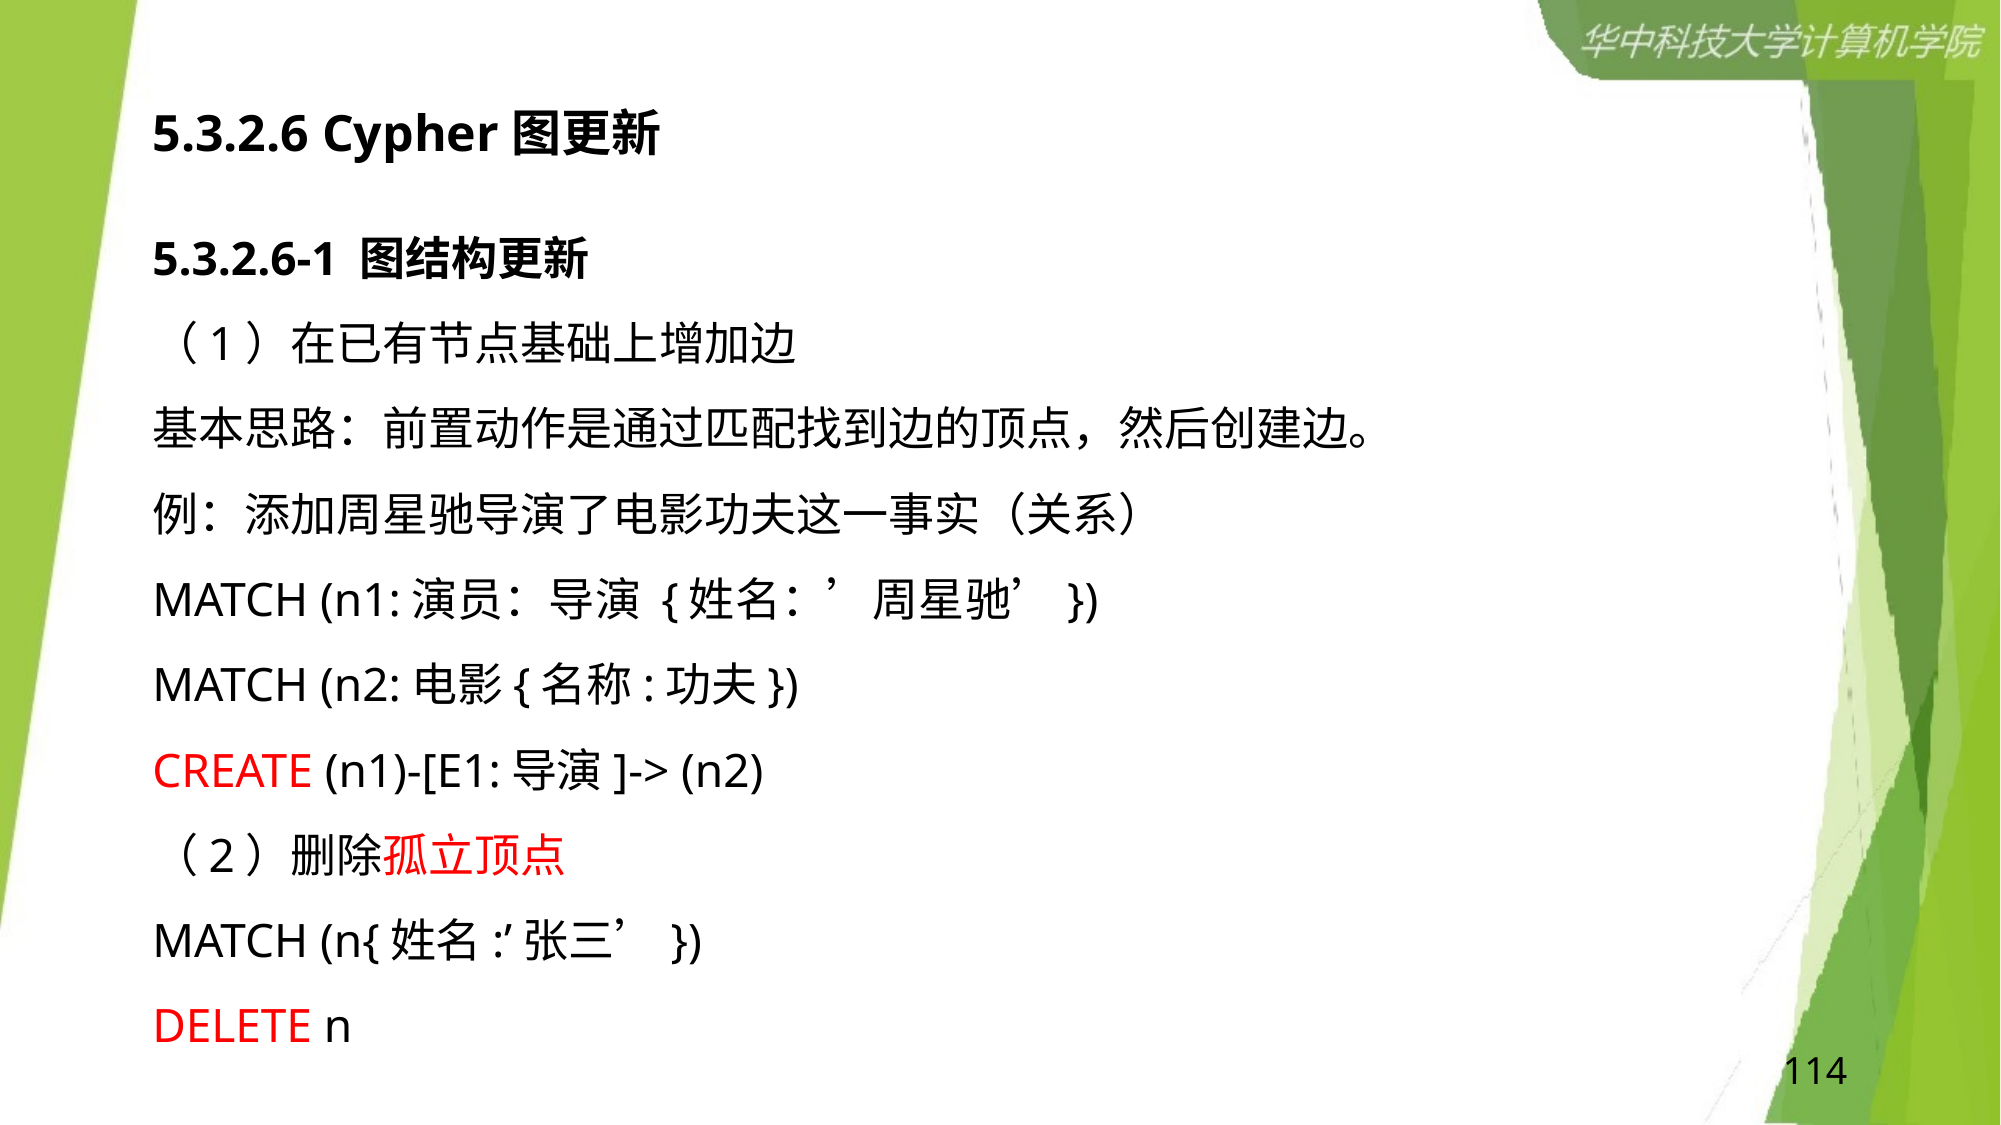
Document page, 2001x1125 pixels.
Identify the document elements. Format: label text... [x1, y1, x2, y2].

picture [0, 0, 2001, 1125]
title 5.3.2.6 Cypher图更新 [137, 59, 1863, 210]
slide_number 114 [1412, 1042, 1863, 1103]
list 5.3.2.6-1 图结构更新 （1）在已有节点基础上增加边 基本思路：前置动作是通过匹配找到边的顶点，然后创建边。 例：添加周星驰导演了电影功夫这一事实（关系） MATCH (n1:演员：导演 {姓名：’周星驰’}) MATCH (n2:电影{名称:功夫}) CREATE (n1)-[E1:导演]-> (n2) （2）删除孤立顶点 MATCH (n{姓名:’张三’}) DELETE n [137, 210, 1863, 1068]
